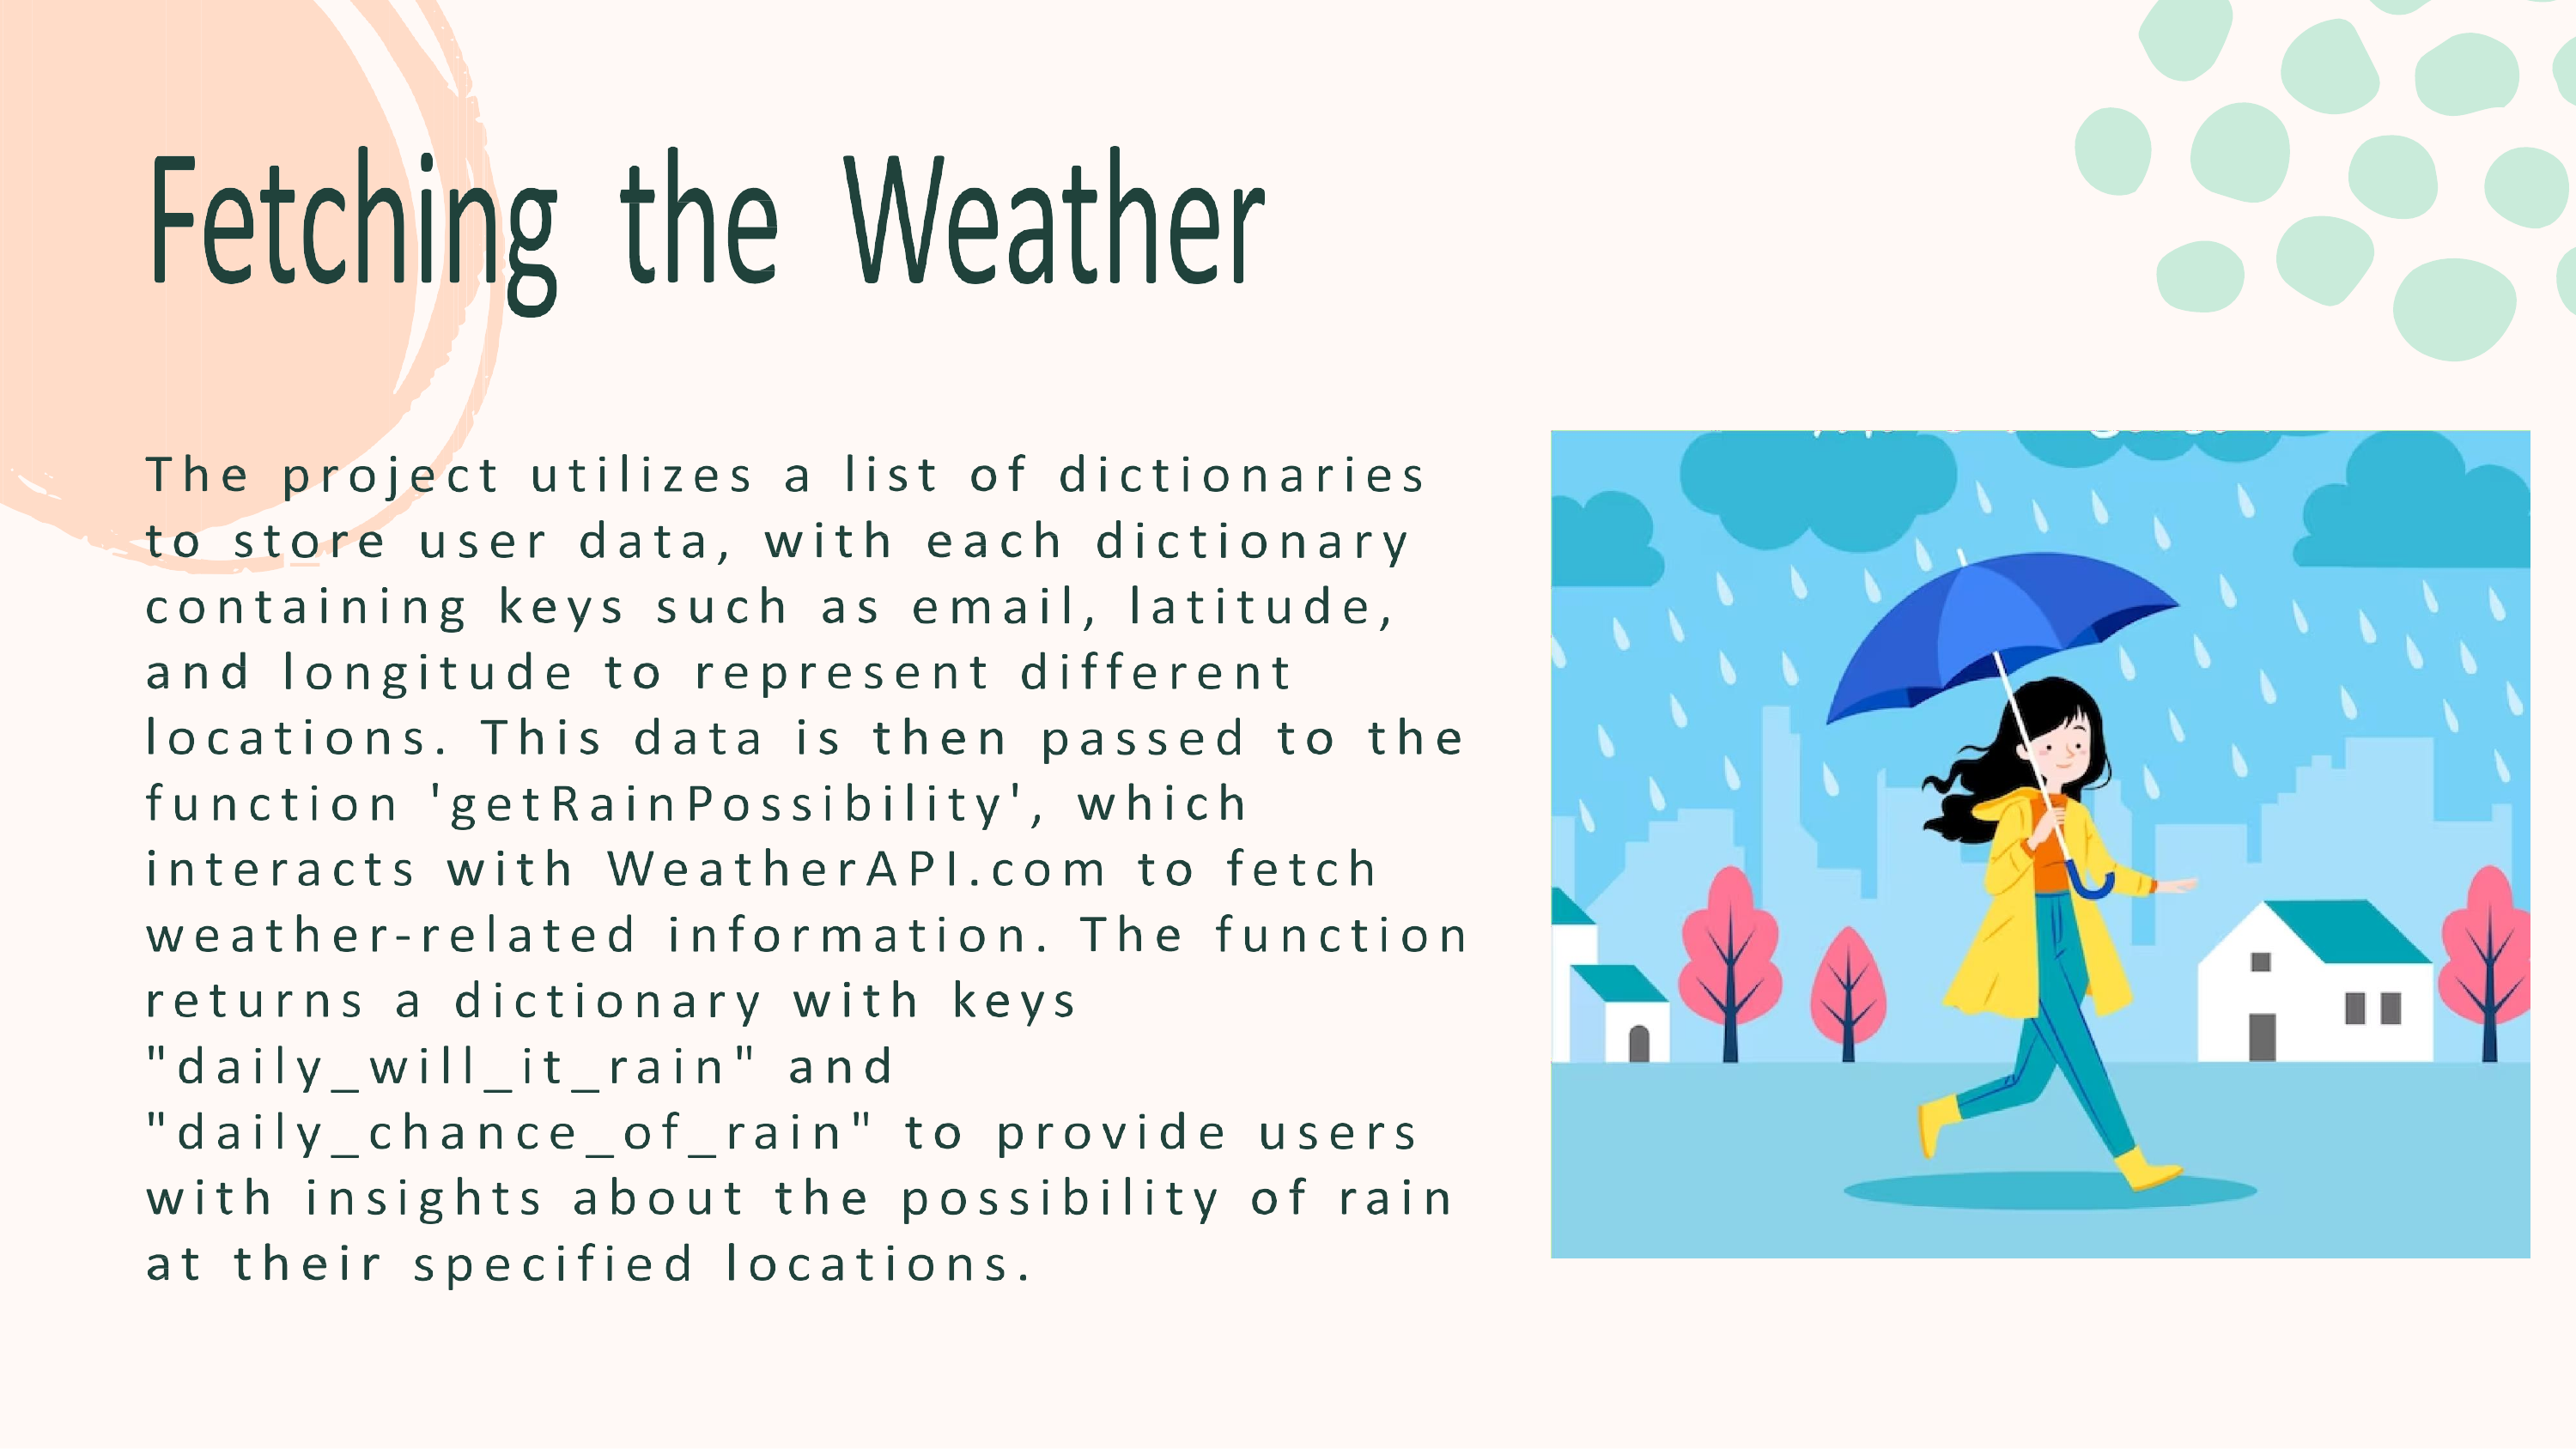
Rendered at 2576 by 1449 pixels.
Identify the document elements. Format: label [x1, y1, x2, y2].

picture [1043, 717, 1241, 764]
text_box [863, 985, 879, 1017]
text_box [816, 522, 823, 528]
picture [574, 1177, 740, 1216]
text_box [918, 459, 935, 492]
text_box [216, 1182, 233, 1215]
text_box [799, 718, 805, 725]
text_box [775, 1182, 792, 1215]
text_box [893, 979, 915, 1017]
text_box [185, 663, 207, 689]
text_box [658, 597, 676, 623]
text_box [941, 728, 965, 755]
text_box [181, 1248, 198, 1281]
text_box [264, 1243, 288, 1281]
text_box [2415, 33, 2520, 117]
picture [424, 914, 631, 952]
text_box [147, 663, 168, 689]
text_box [2392, 258, 2517, 362]
text_box [828, 1057, 851, 1083]
picture [397, 991, 417, 1018]
text_box [1079, 917, 1107, 952]
text_box [1055, 991, 1073, 1018]
text_box [927, 531, 951, 558]
picture [1133, 585, 1388, 631]
text_box [848, 454, 853, 492]
text_box [520, 717, 543, 755]
text_box [1166, 859, 1192, 886]
text_box [246, 1177, 269, 1215]
text_box [568, 597, 592, 633]
text_box [1187, 794, 1207, 821]
picture [698, 657, 986, 699]
text_box [2156, 240, 2245, 312]
text_box [447, 860, 484, 886]
picture [1060, 454, 1421, 492]
text_box [559, 718, 566, 724]
picture [786, 465, 807, 492]
text_box [1341, 1188, 1357, 1215]
picture [146, 914, 386, 952]
text_box [727, 187, 777, 284]
picture [149, 1111, 868, 1159]
picture [422, 531, 544, 558]
text_box [605, 657, 622, 689]
picture [286, 652, 569, 699]
picture [533, 454, 749, 492]
text_box [2556, 246, 2576, 316]
text_box [690, 597, 713, 623]
picture [843, 146, 1266, 284]
text_box [859, 597, 877, 624]
text_box [517, 853, 533, 886]
text_box [764, 531, 803, 558]
picture [904, 1177, 1217, 1224]
text_box [889, 465, 907, 492]
text_box [1426, 1188, 1449, 1215]
picture [1215, 914, 1464, 952]
text_box [1120, 914, 1141, 952]
text_box [497, 850, 504, 856]
text_box [1437, 728, 1461, 755]
text_box [1021, 991, 1045, 1027]
picture [149, 1046, 751, 1093]
text_box [2484, 147, 2570, 229]
text_box [3, 0, 507, 575]
text_box [869, 465, 874, 492]
picture [1551, 430, 2530, 1258]
text_box [2281, 18, 2380, 115]
picture [1227, 848, 1373, 887]
text_box [289, 531, 320, 567]
text_box [844, 991, 849, 1017]
text_box [1167, 794, 1172, 821]
text_box [2348, 135, 2439, 220]
text_box [1368, 722, 1385, 755]
picture [307, 1177, 538, 1224]
text_box [303, 1254, 327, 1281]
text_box [1008, 454, 1026, 492]
text_box [844, 981, 850, 987]
picture [415, 1242, 689, 1290]
text_box [501, 585, 523, 623]
text_box [866, 1046, 889, 1083]
picture [155, 146, 558, 318]
text_box [197, 1189, 203, 1215]
text_box [1404, 1189, 1409, 1215]
text_box [1128, 783, 1151, 821]
text_box [222, 652, 246, 689]
picture [149, 717, 444, 755]
text_box [762, 585, 784, 623]
text_box [819, 728, 838, 755]
picture [1097, 520, 1407, 567]
picture [1261, 1123, 1413, 1149]
text_box [1078, 794, 1115, 821]
picture [580, 520, 726, 566]
picture [147, 587, 464, 633]
text_box [620, 166, 655, 284]
text_box [1157, 925, 1180, 952]
picture [433, 783, 1040, 830]
picture [607, 848, 1102, 887]
picture [1022, 652, 1288, 689]
text_box [603, 597, 621, 623]
text_box [1400, 717, 1422, 755]
text_box [1166, 785, 1173, 791]
text_box [817, 531, 822, 558]
text_box [823, 597, 844, 624]
text_box [634, 663, 659, 689]
text_box [364, 1254, 380, 1281]
text_box [197, 1179, 204, 1185]
text_box [790, 1057, 811, 1083]
picture [999, 1112, 1223, 1159]
text_box [667, 146, 714, 283]
text_box [842, 1188, 866, 1215]
text_box [971, 465, 997, 492]
text_box [560, 729, 565, 755]
picture [670, 914, 1044, 952]
text_box [498, 860, 503, 886]
text_box [805, 1177, 828, 1215]
text_box [835, 525, 853, 558]
text_box [234, 1248, 251, 1281]
text_box [934, 1123, 960, 1149]
text_box [547, 848, 569, 886]
picture [145, 783, 393, 821]
text_box [2369, 0, 2432, 15]
picture [914, 585, 1093, 631]
picture [455, 979, 759, 1027]
text_box [146, 1189, 184, 1215]
text_box [868, 456, 875, 462]
picture [285, 456, 495, 501]
text_box [793, 991, 830, 1017]
picture [148, 850, 411, 887]
text_box [1001, 531, 1022, 558]
text_box [904, 717, 927, 755]
text_box [1289, 1177, 1306, 1215]
text_box [981, 728, 1003, 755]
text_box [1036, 520, 1058, 558]
text_box [0, 0, 2576, 1449]
text_box [1367, 1188, 1388, 1216]
text_box [342, 1254, 347, 1281]
text_box [799, 729, 805, 755]
picture [729, 1243, 1027, 1281]
text_box [480, 719, 508, 755]
text_box [1404, 1179, 1410, 1185]
text_box [1221, 783, 1242, 821]
text_box [2075, 107, 2152, 196]
text_box [1138, 853, 1155, 886]
text_box [986, 991, 1009, 1018]
text_box [905, 1117, 922, 1149]
text_box [964, 531, 986, 558]
text_box [580, 728, 598, 755]
text_box [2190, 102, 2290, 203]
text_box [396, 936, 410, 940]
text_box [148, 1254, 169, 1281]
text_box [2138, 0, 2233, 82]
text_box [866, 520, 889, 558]
text_box [2276, 215, 2375, 306]
picture [635, 717, 759, 755]
text_box [1307, 728, 1333, 755]
text_box [2552, 36, 2576, 106]
text_box [727, 597, 748, 623]
text_box [873, 722, 890, 755]
text_box [955, 979, 976, 1017]
text_box [1252, 1188, 1277, 1216]
text_box [341, 1245, 348, 1251]
picture [149, 985, 360, 1018]
text_box [1278, 722, 1295, 755]
text_box [532, 597, 556, 623]
